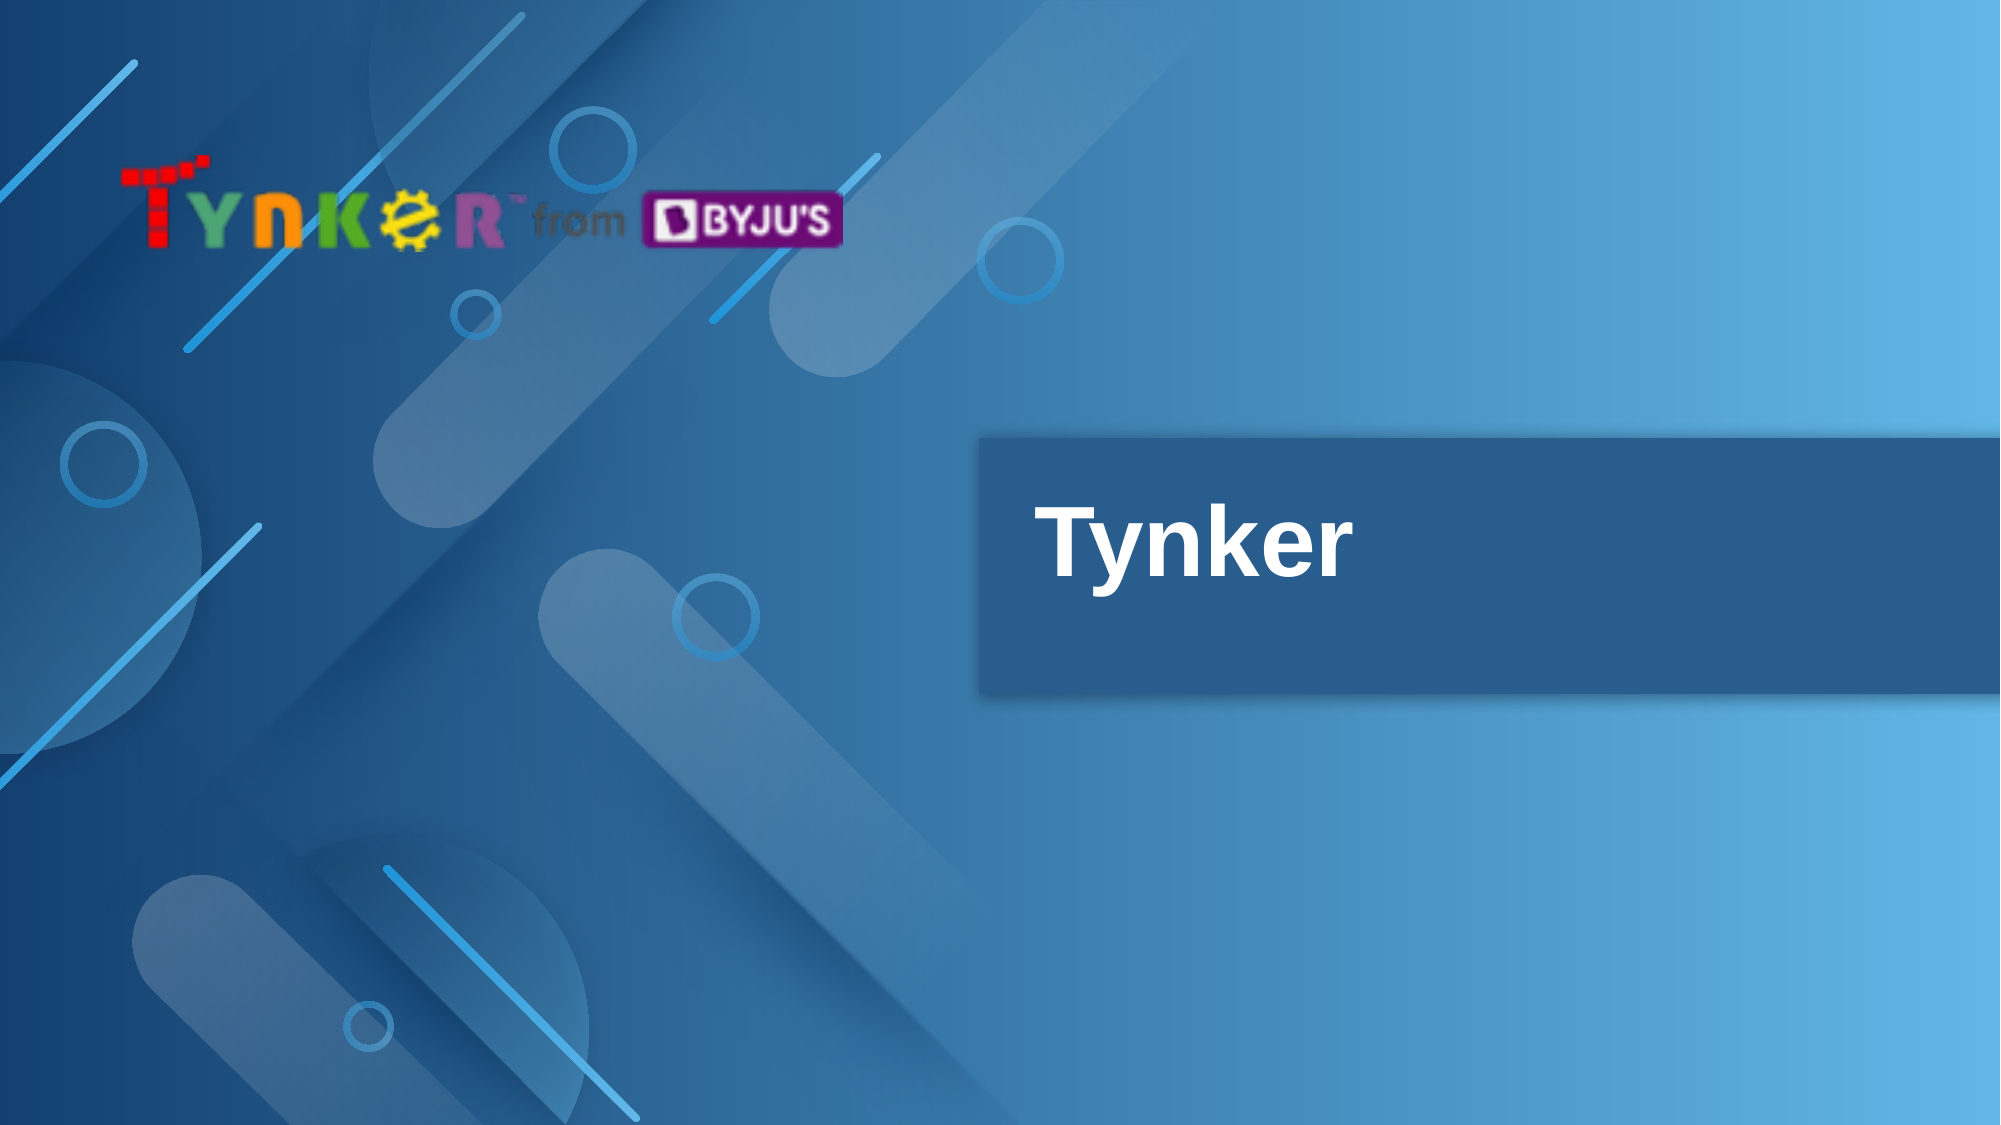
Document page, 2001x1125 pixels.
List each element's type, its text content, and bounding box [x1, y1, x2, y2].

picture [121, 155, 843, 252]
text_box [978, 437, 2000, 695]
text_box Tynker [1019, 469, 1803, 605]
